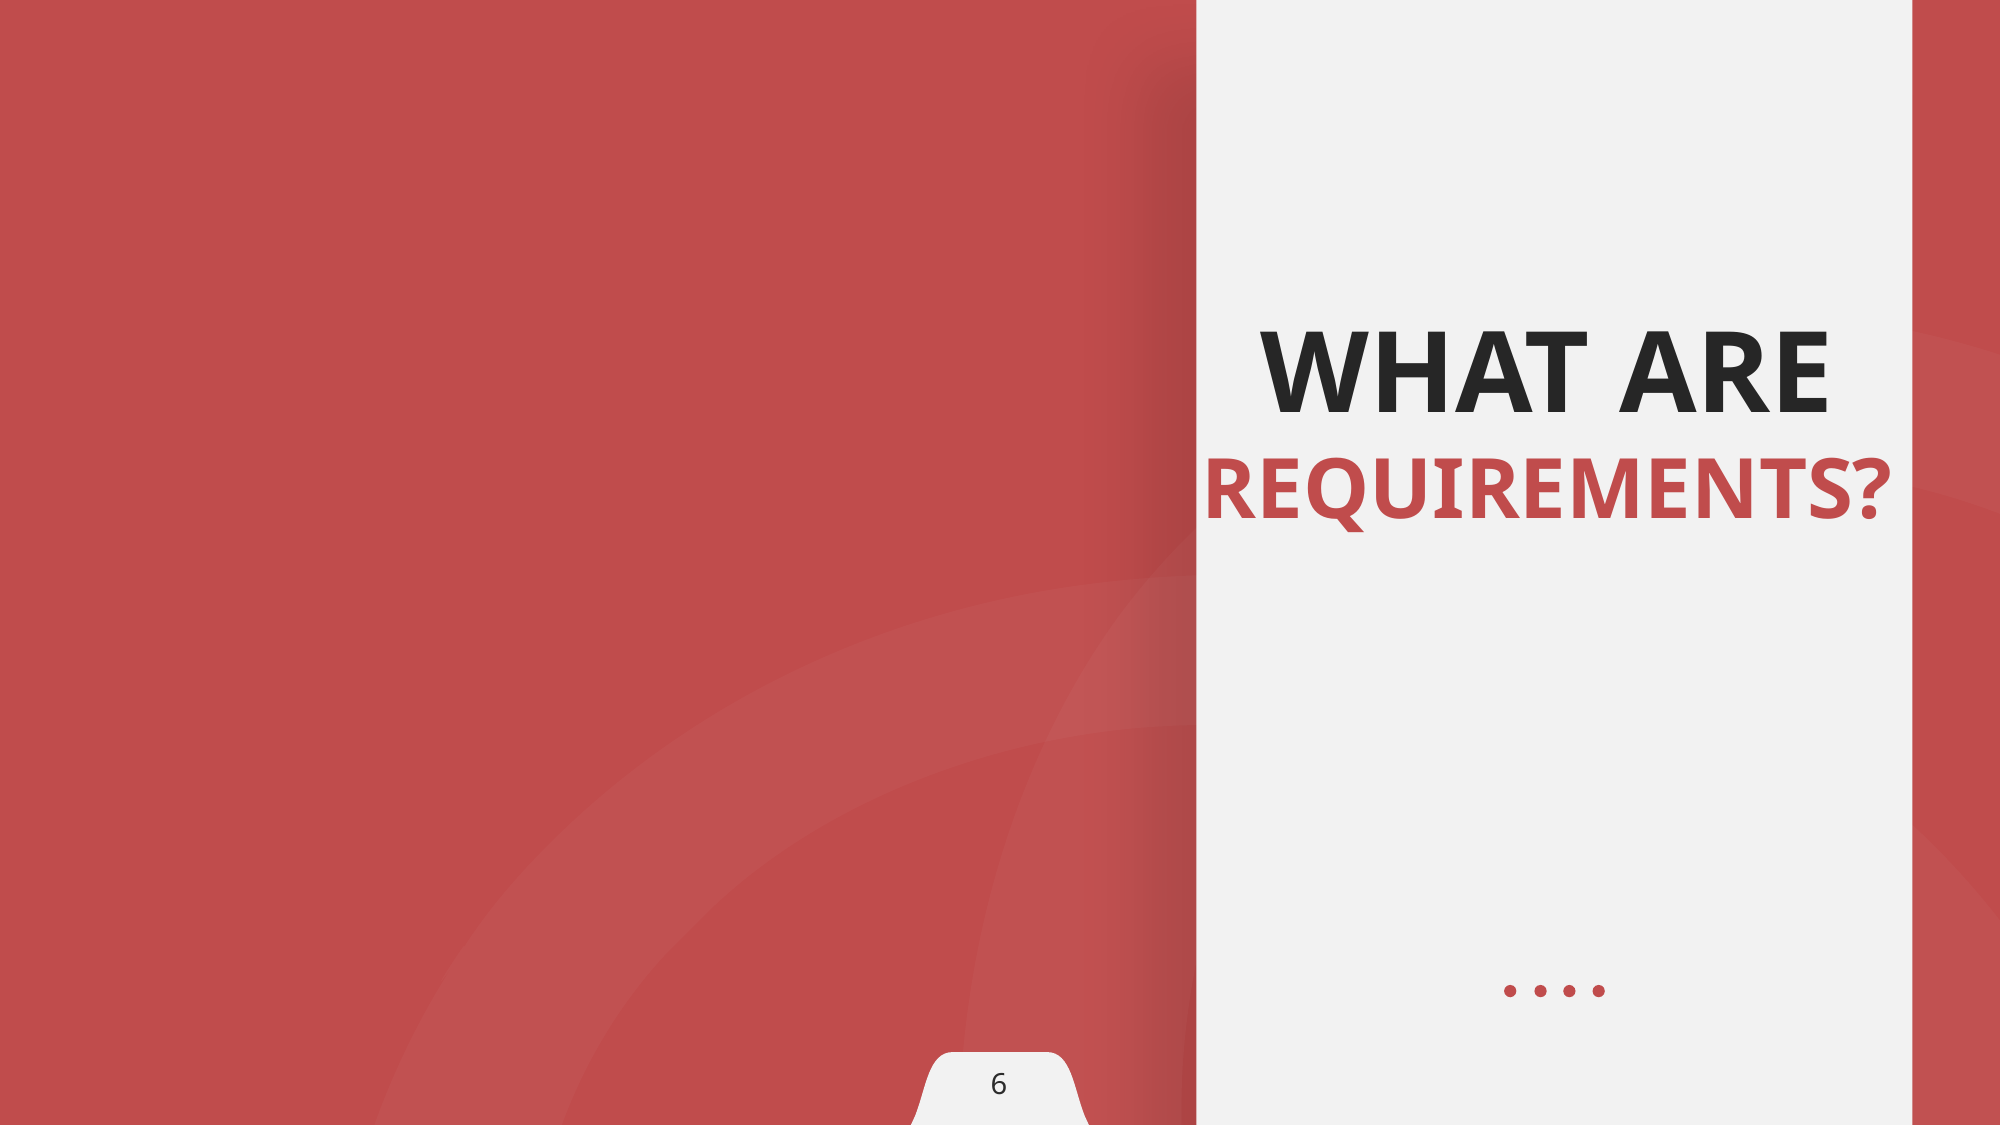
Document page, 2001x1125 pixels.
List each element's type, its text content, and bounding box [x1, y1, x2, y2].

slide_number 6 [774, 1055, 1225, 1116]
text_box WHAT ARE REQUIREMENTS? [1182, 292, 1913, 543]
